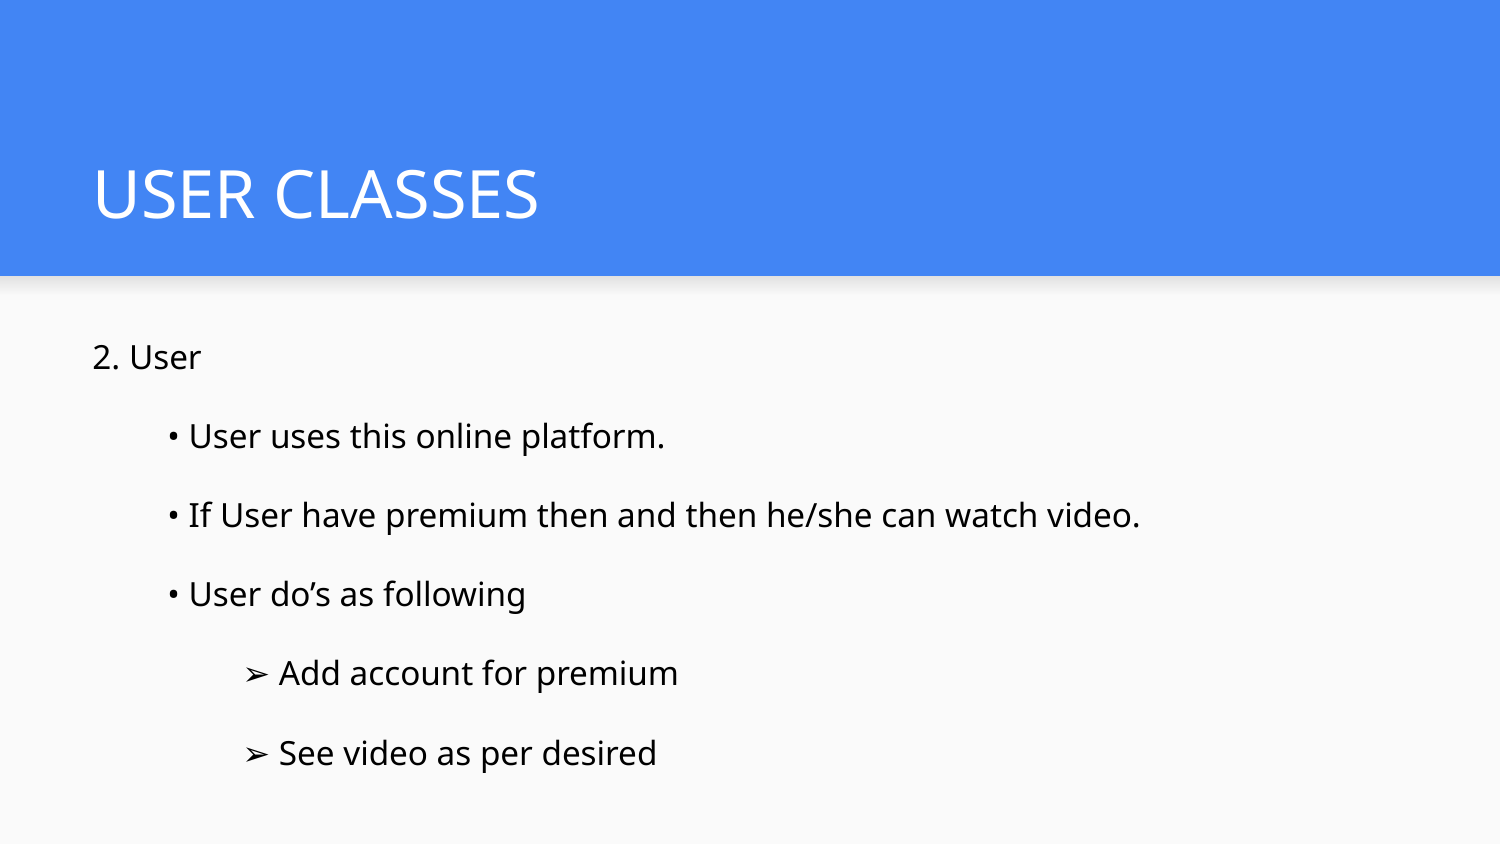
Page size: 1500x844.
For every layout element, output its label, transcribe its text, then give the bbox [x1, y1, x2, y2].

title USER CLASSES [77, 121, 1427, 248]
list 2. User • User uses this online platform. • If User have premium then and then he/she can watch video. • User do’s as following ➢ Add account for premium ➢ See video as per desired [77, 314, 1427, 827]
